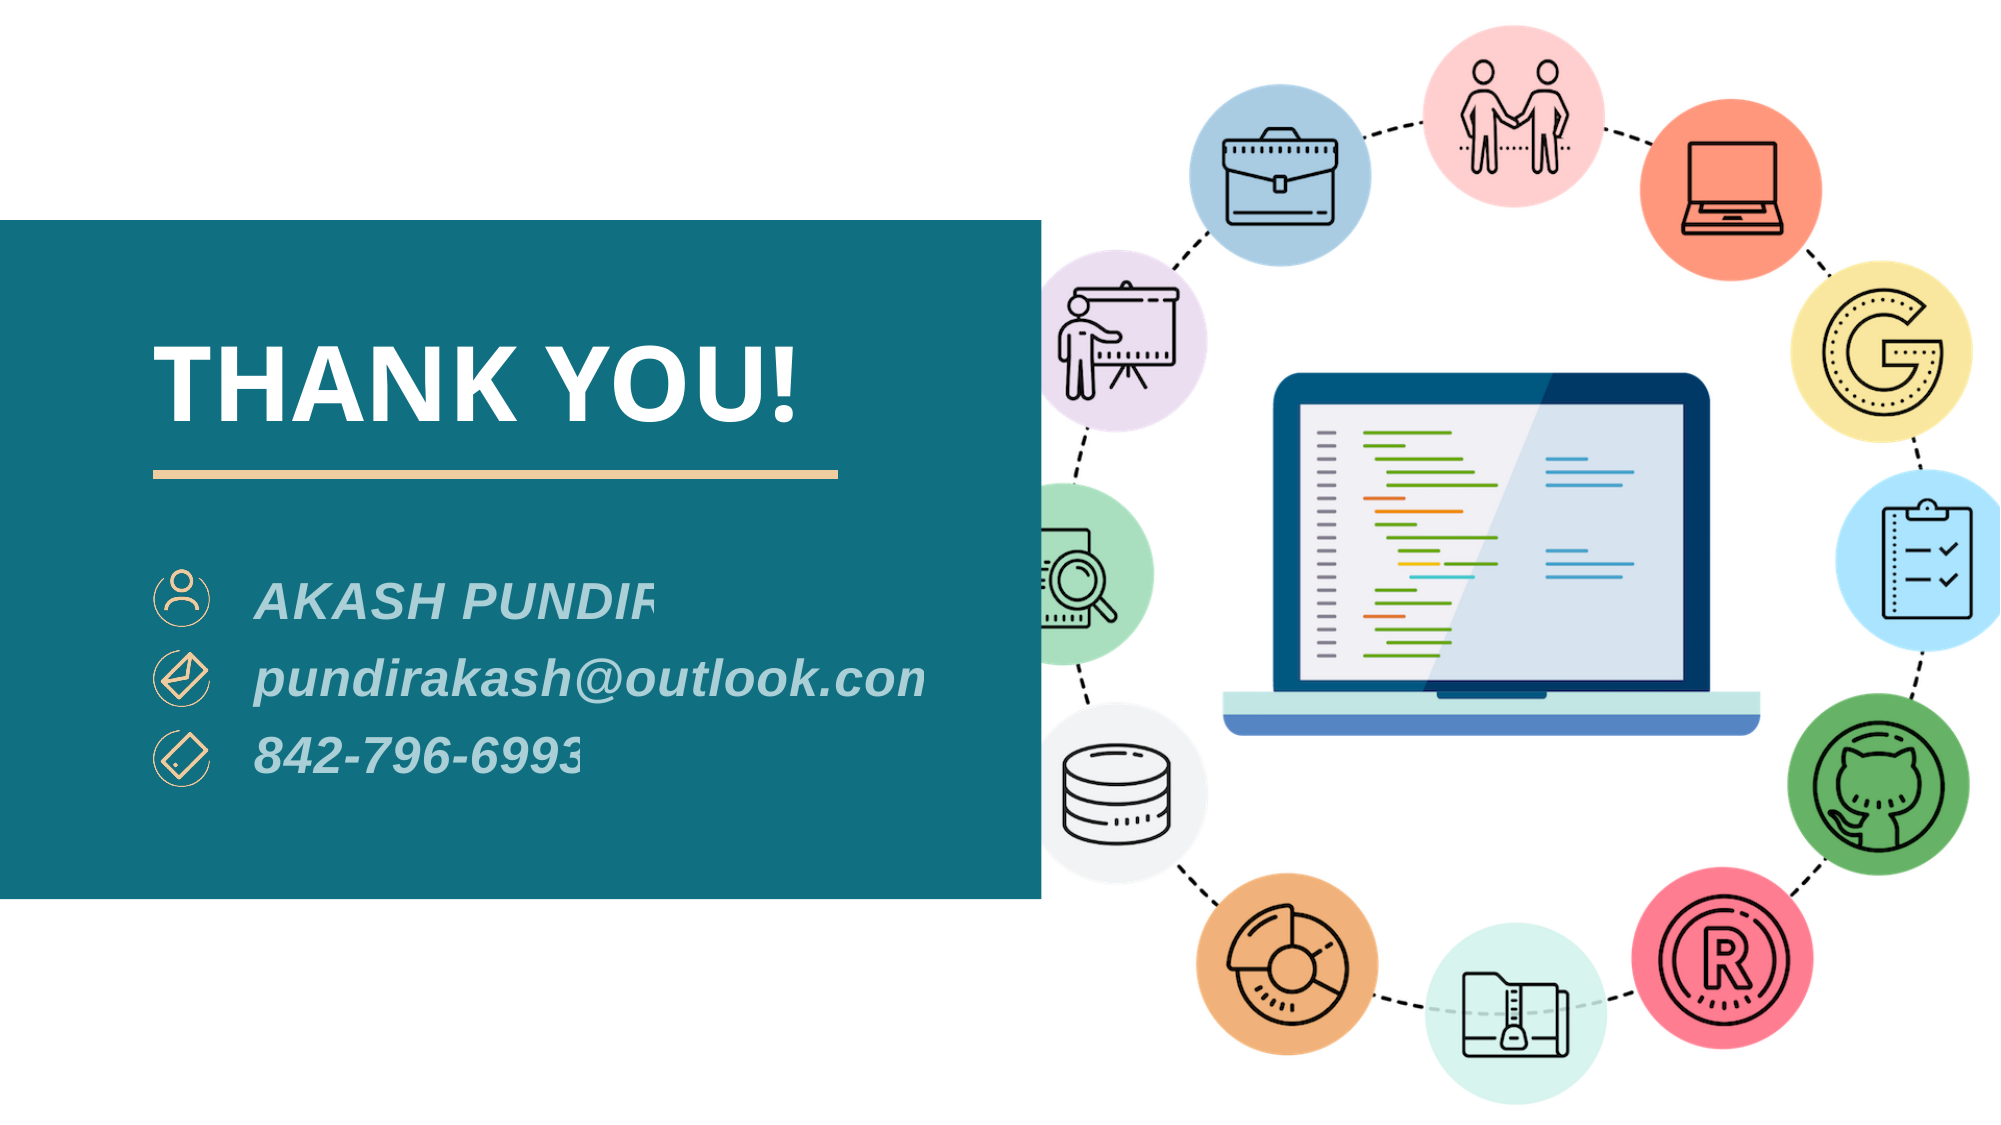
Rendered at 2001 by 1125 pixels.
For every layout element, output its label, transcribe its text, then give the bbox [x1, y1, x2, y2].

title THANK YOU! [137, 279, 495, 497]
picture [153, 569, 210, 628]
picture [153, 650, 210, 707]
picture [153, 730, 210, 787]
picture [495, 2, 2000, 1125]
text_box AKASH PUNDIR pundirakash@outlook.com 842-796-6993 [0, 220, 495, 900]
